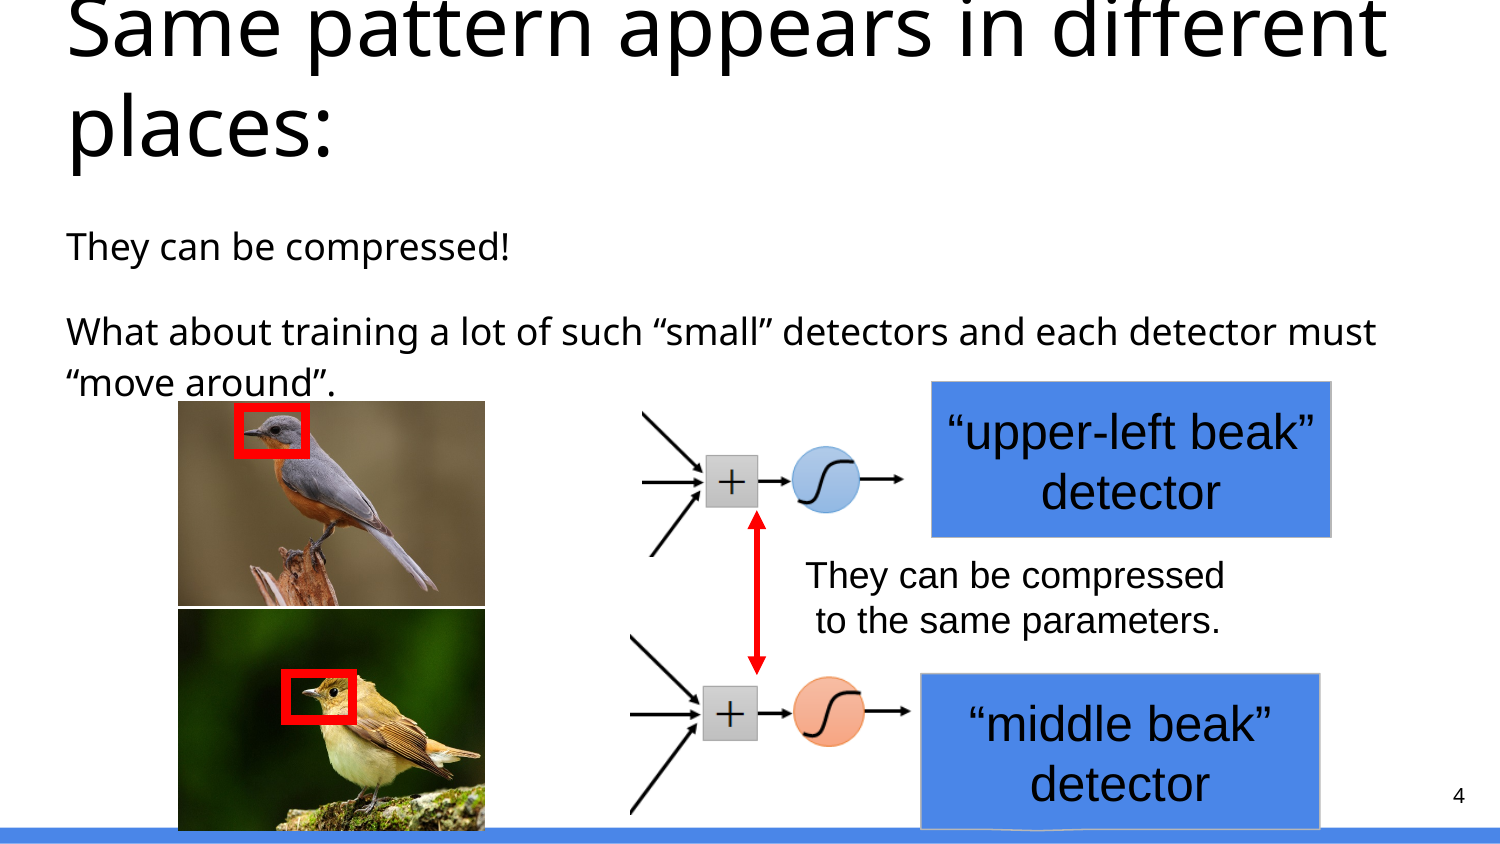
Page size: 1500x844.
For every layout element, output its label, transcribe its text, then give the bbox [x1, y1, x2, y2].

text_box “middle beak” detector [920, 673, 1320, 831]
picture [178, 401, 485, 606]
text_box “upper-left beak” detector [931, 381, 1331, 538]
picture [642, 399, 908, 558]
picture [178, 609, 485, 831]
picture [629, 618, 913, 815]
text_box They can be compressed to the same parameters. [790, 543, 1391, 649]
title Same pattern appears in different places: [51, 51, 1449, 189]
slide_number ‹#› [1389, 764, 1480, 830]
list They can be compressed! What about training a lot of such “small” detectors and each detector must “move around”. [51, 200, 1449, 752]
